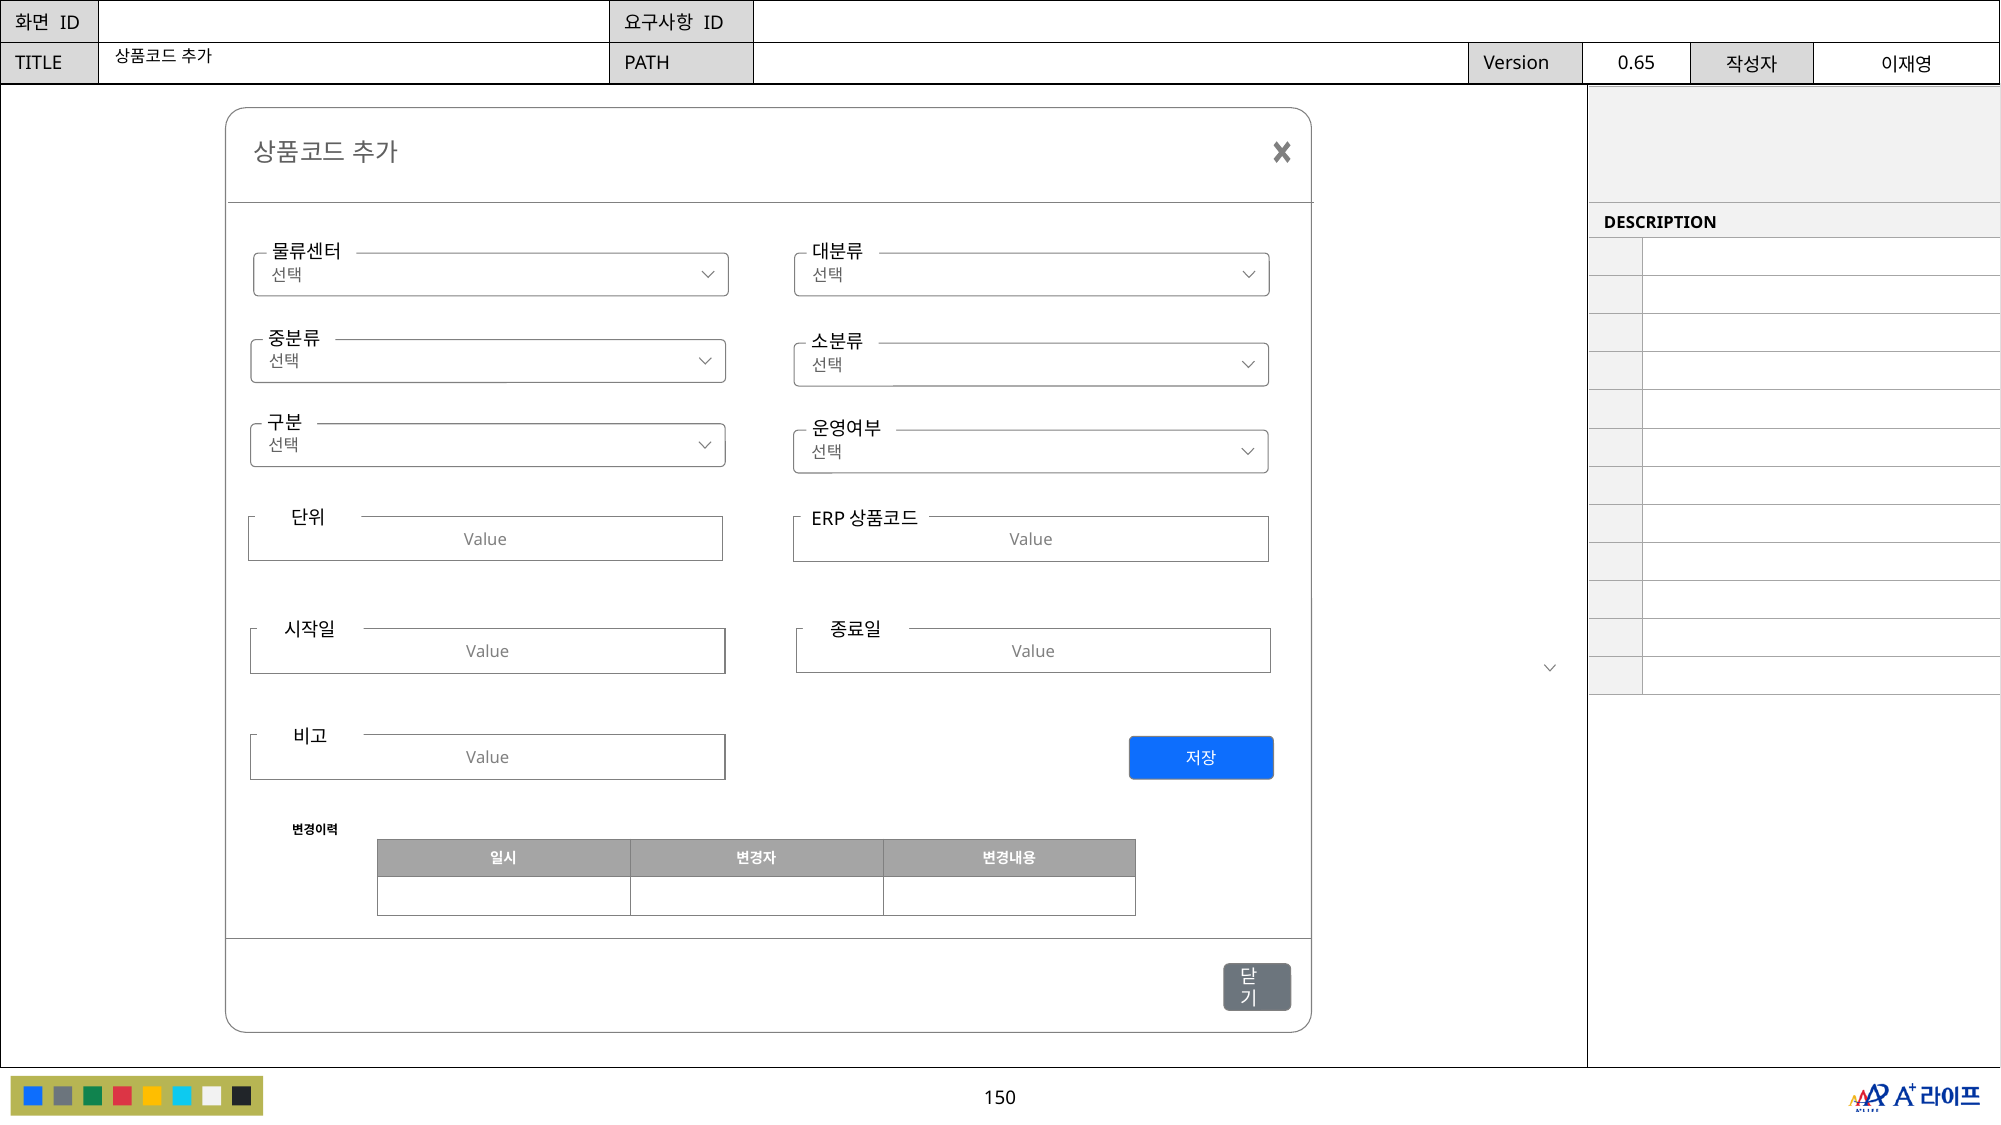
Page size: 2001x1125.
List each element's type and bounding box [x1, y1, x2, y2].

table_cell [1643, 314, 2000, 351]
table_cell [1589, 276, 1642, 313]
table_cell [1643, 238, 2000, 275]
table_cell [1589, 467, 1642, 504]
table_cell [1643, 429, 2000, 466]
table_cell [1643, 543, 2000, 580]
table_cell [1589, 581, 1642, 618]
text_box [1544, 665, 1556, 671]
table_cell [1643, 276, 2000, 313]
table_cell [1589, 238, 1642, 275]
table_cell [1643, 657, 2000, 694]
table_cell [1643, 352, 2000, 389]
list [99, 41, 607, 72]
table_cell [1589, 543, 1642, 580]
table_cell [1643, 467, 2000, 504]
table_cell [1643, 619, 2000, 656]
table_cell [1589, 505, 1642, 542]
text_box [225, 107, 1314, 1033]
table_cell [1589, 390, 1642, 428]
table_cell [1589, 203, 2000, 237]
table_cell [1589, 429, 1642, 466]
table_header [1589, 87, 2000, 202]
table_cell [1589, 352, 1642, 389]
table_cell [1643, 581, 2000, 618]
table_cell [1589, 314, 1642, 351]
picture [1848, 1083, 1980, 1112]
table_cell [1589, 619, 1642, 656]
table_cell [1643, 390, 2000, 428]
table_cell [1589, 657, 1642, 694]
table_cell [1643, 505, 2000, 542]
